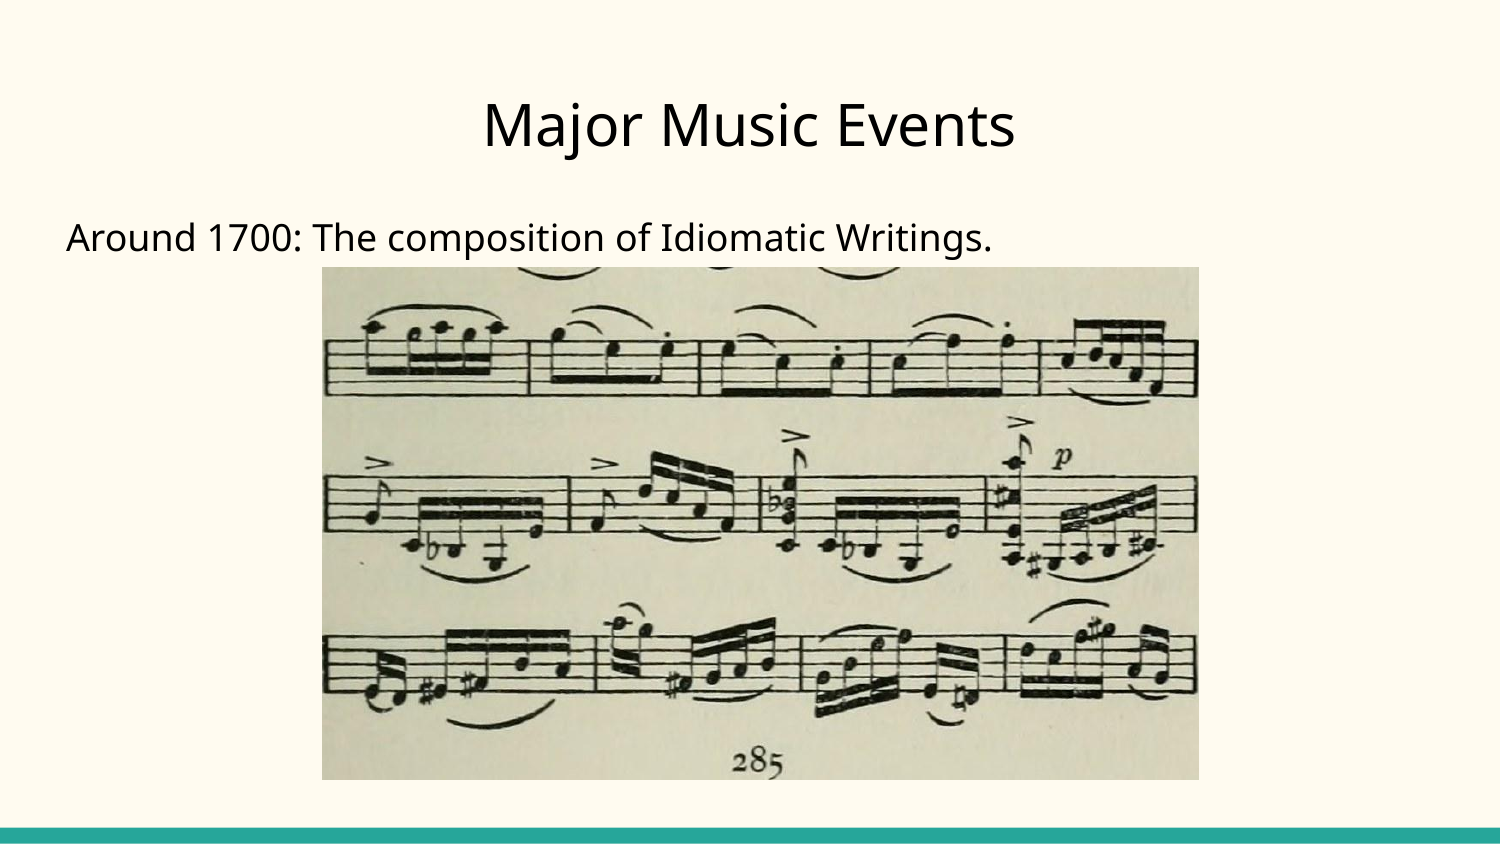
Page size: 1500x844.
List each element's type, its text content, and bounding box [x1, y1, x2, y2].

picture [322, 267, 1200, 780]
title Major Music Events [51, 72, 1449, 174]
list Around 1700: The composition of Idiomatic Writings. [51, 192, 1449, 750]
